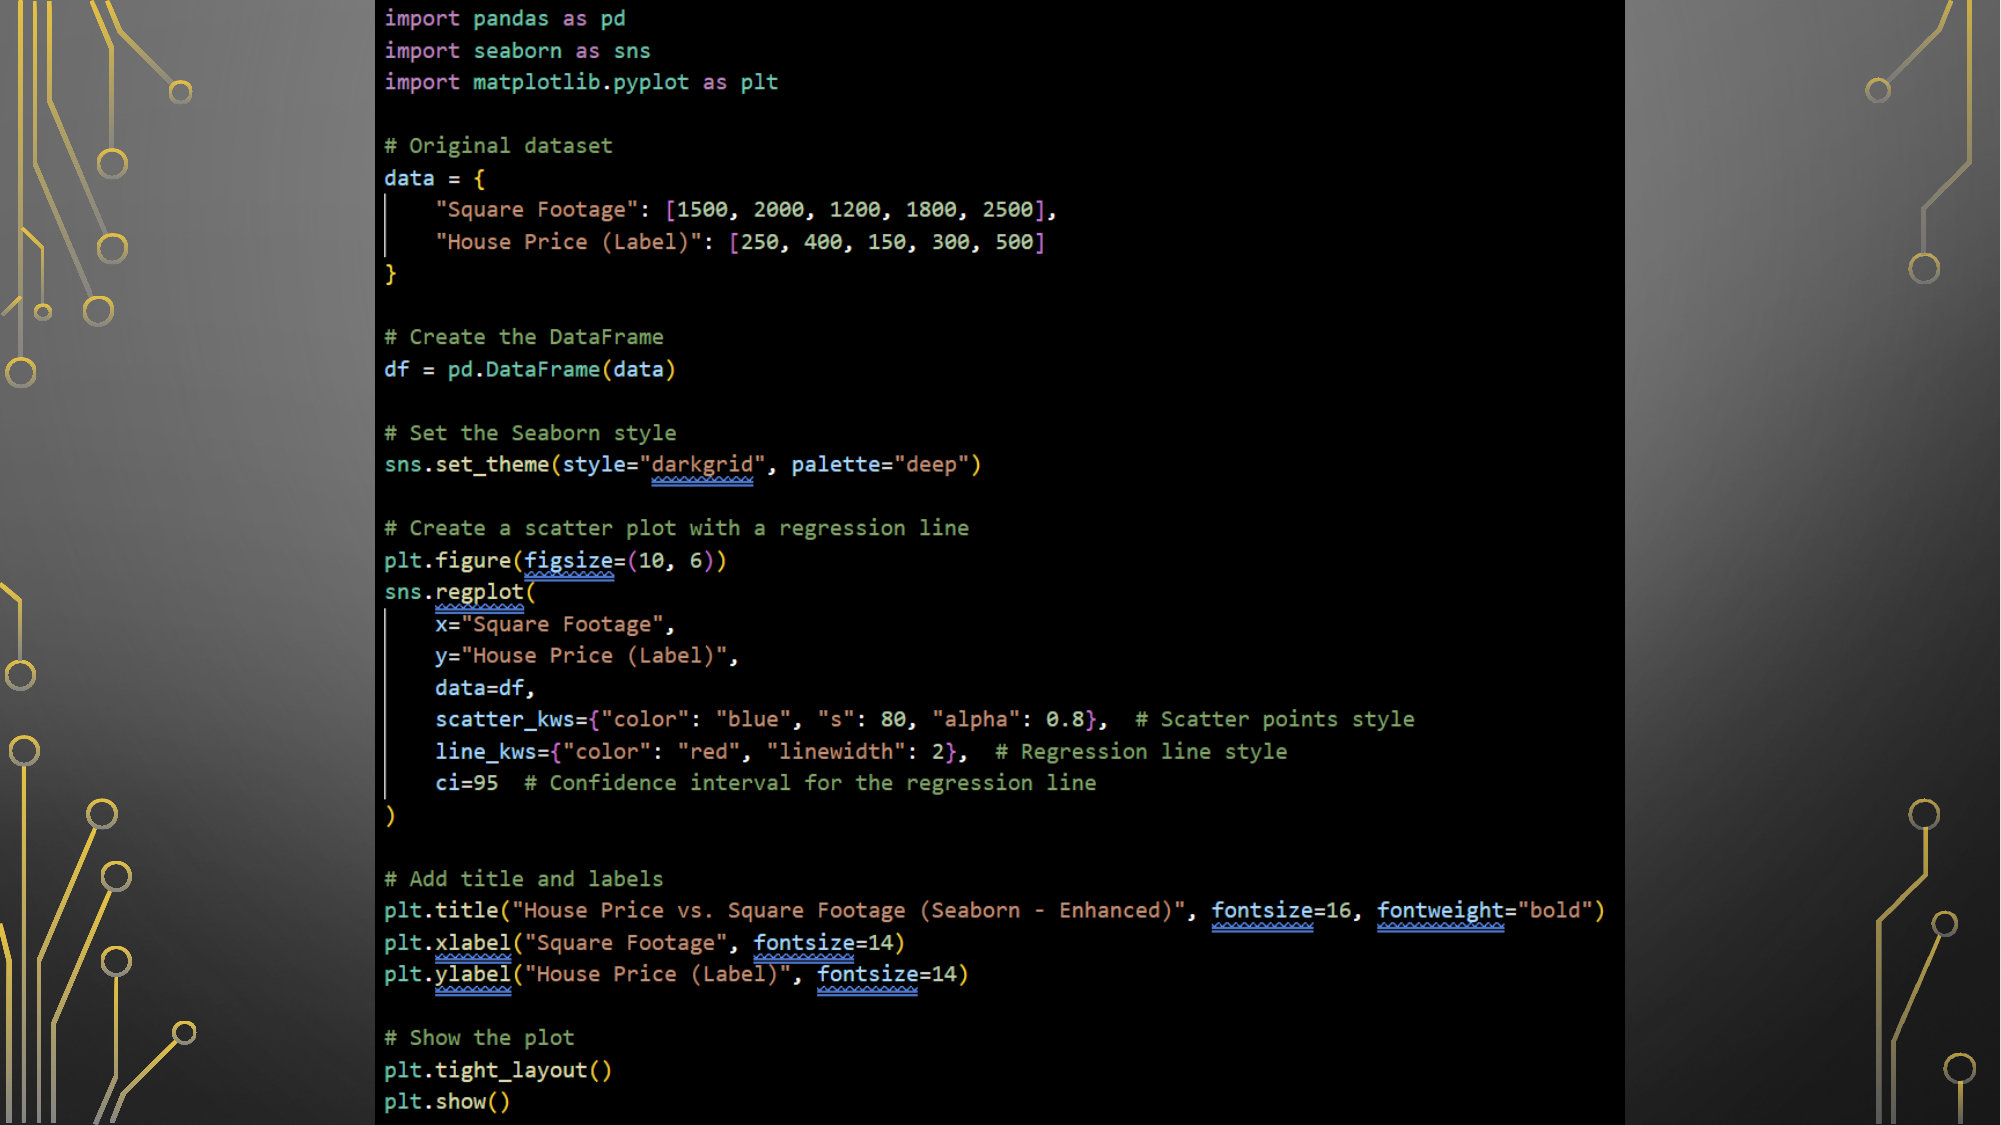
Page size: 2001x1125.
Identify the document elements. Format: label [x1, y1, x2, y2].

picture [374, 0, 1626, 1125]
